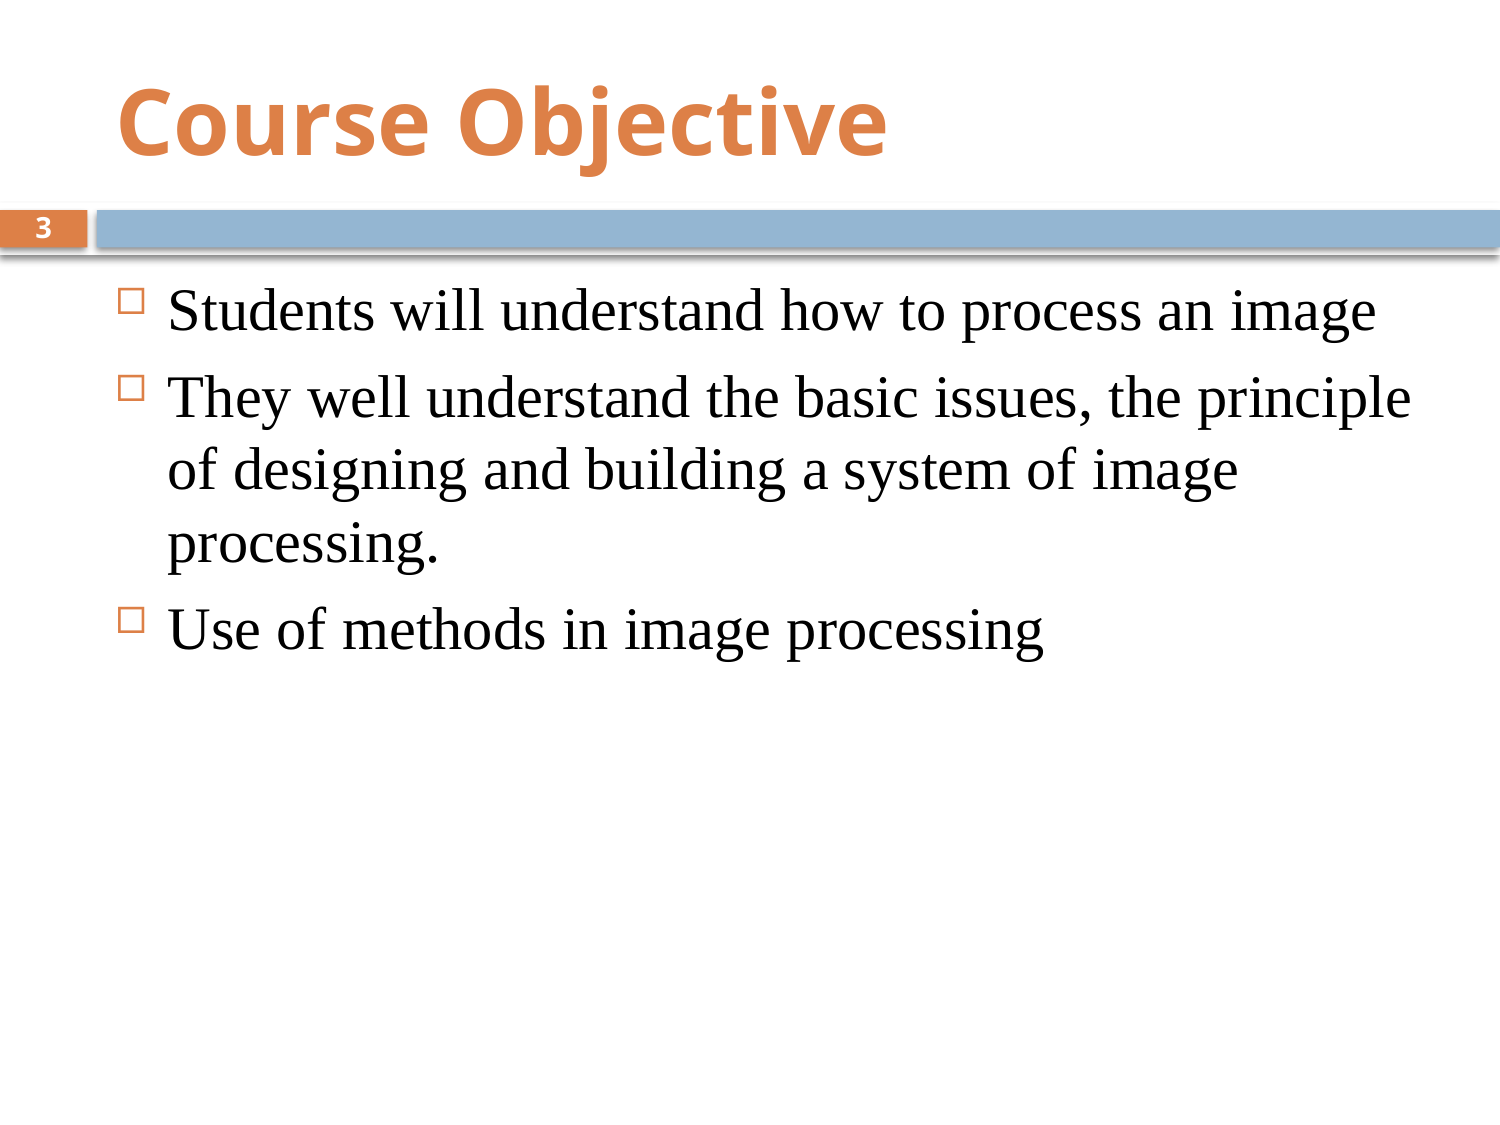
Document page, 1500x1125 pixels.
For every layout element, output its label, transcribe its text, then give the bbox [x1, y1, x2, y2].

list Students will understand how to process an image They well understand the basic issues, the principle of designing and building a system of image processing. Use of methods in image processing [100, 262, 1438, 1000]
title Course Objective [100, 37, 1438, 200]
slide_number 3 [0, 208, 88, 249]
